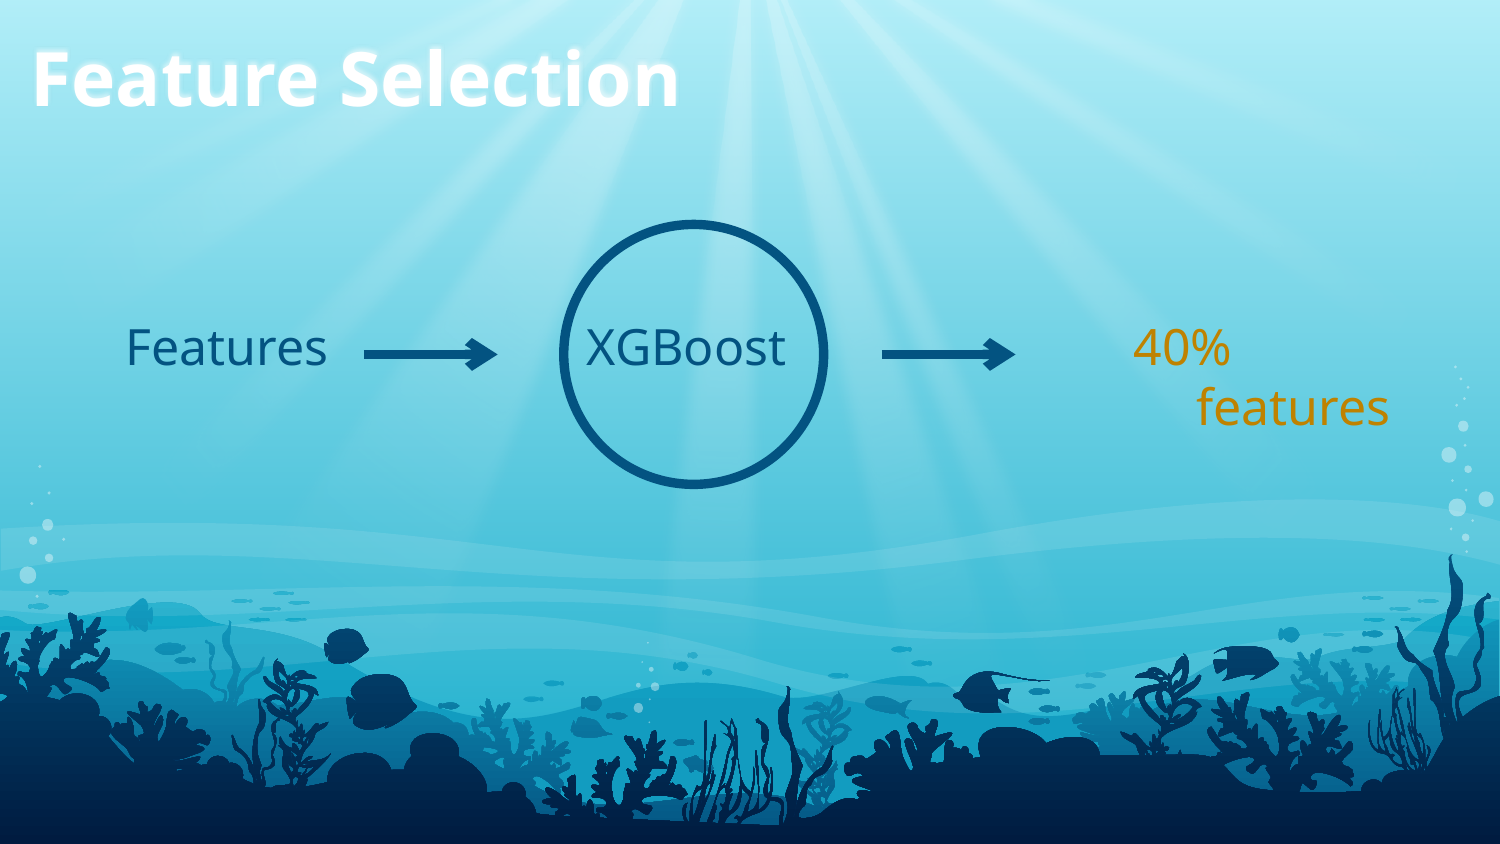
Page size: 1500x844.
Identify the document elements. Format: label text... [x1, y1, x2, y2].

text_box Features [77, 315, 364, 473]
title Feature Selection [1, 1, 711, 123]
subtitle XGBoost [754, 382, 824, 473]
text_box [561, 222, 826, 487]
text_box 40% features [1121, 315, 1408, 510]
subtitle XGBoost [537, 315, 633, 473]
